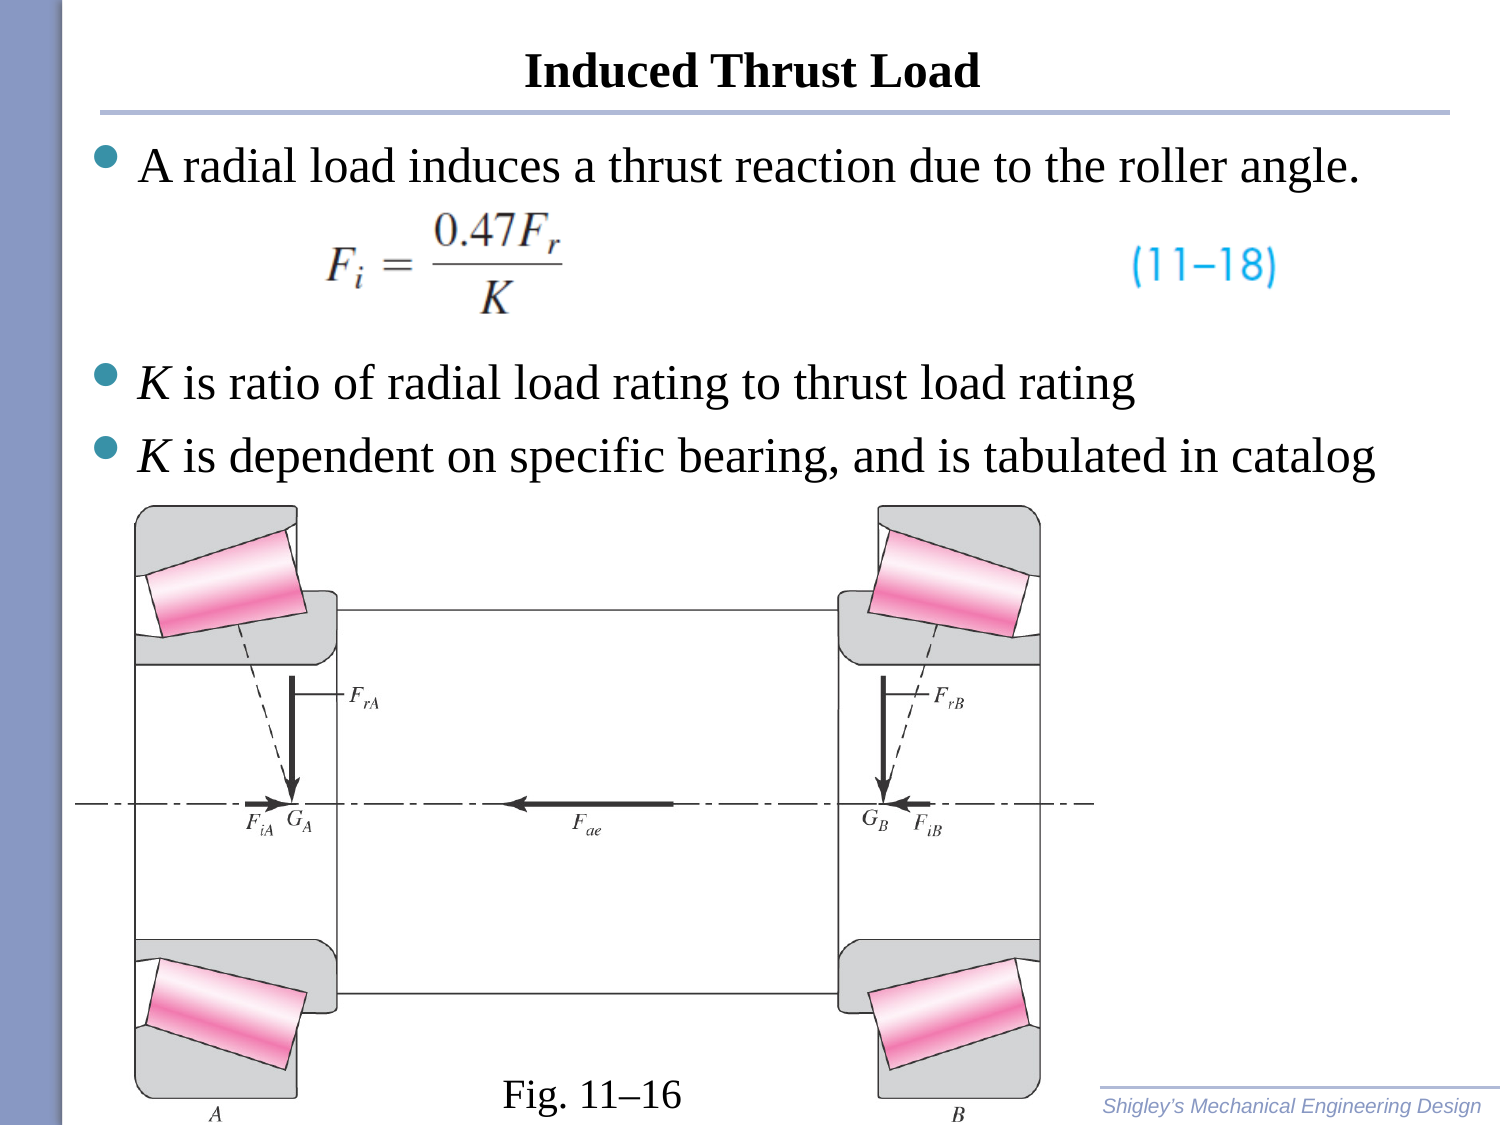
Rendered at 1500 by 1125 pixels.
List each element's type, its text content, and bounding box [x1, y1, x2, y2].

picture [74, 499, 1097, 1125]
footer Shigley’s Mechanical Engineering Design [1101, 1074, 1500, 1125]
title Induced Thrust Load [137, 30, 1368, 106]
list A radial load induces a thrust reaction due to the roller angle. K is ratio of radial load rating to thrust load rating K is dependent on specific bearing, and is tabulated in catalog [62, 125, 1500, 500]
picture [313, 199, 1288, 337]
